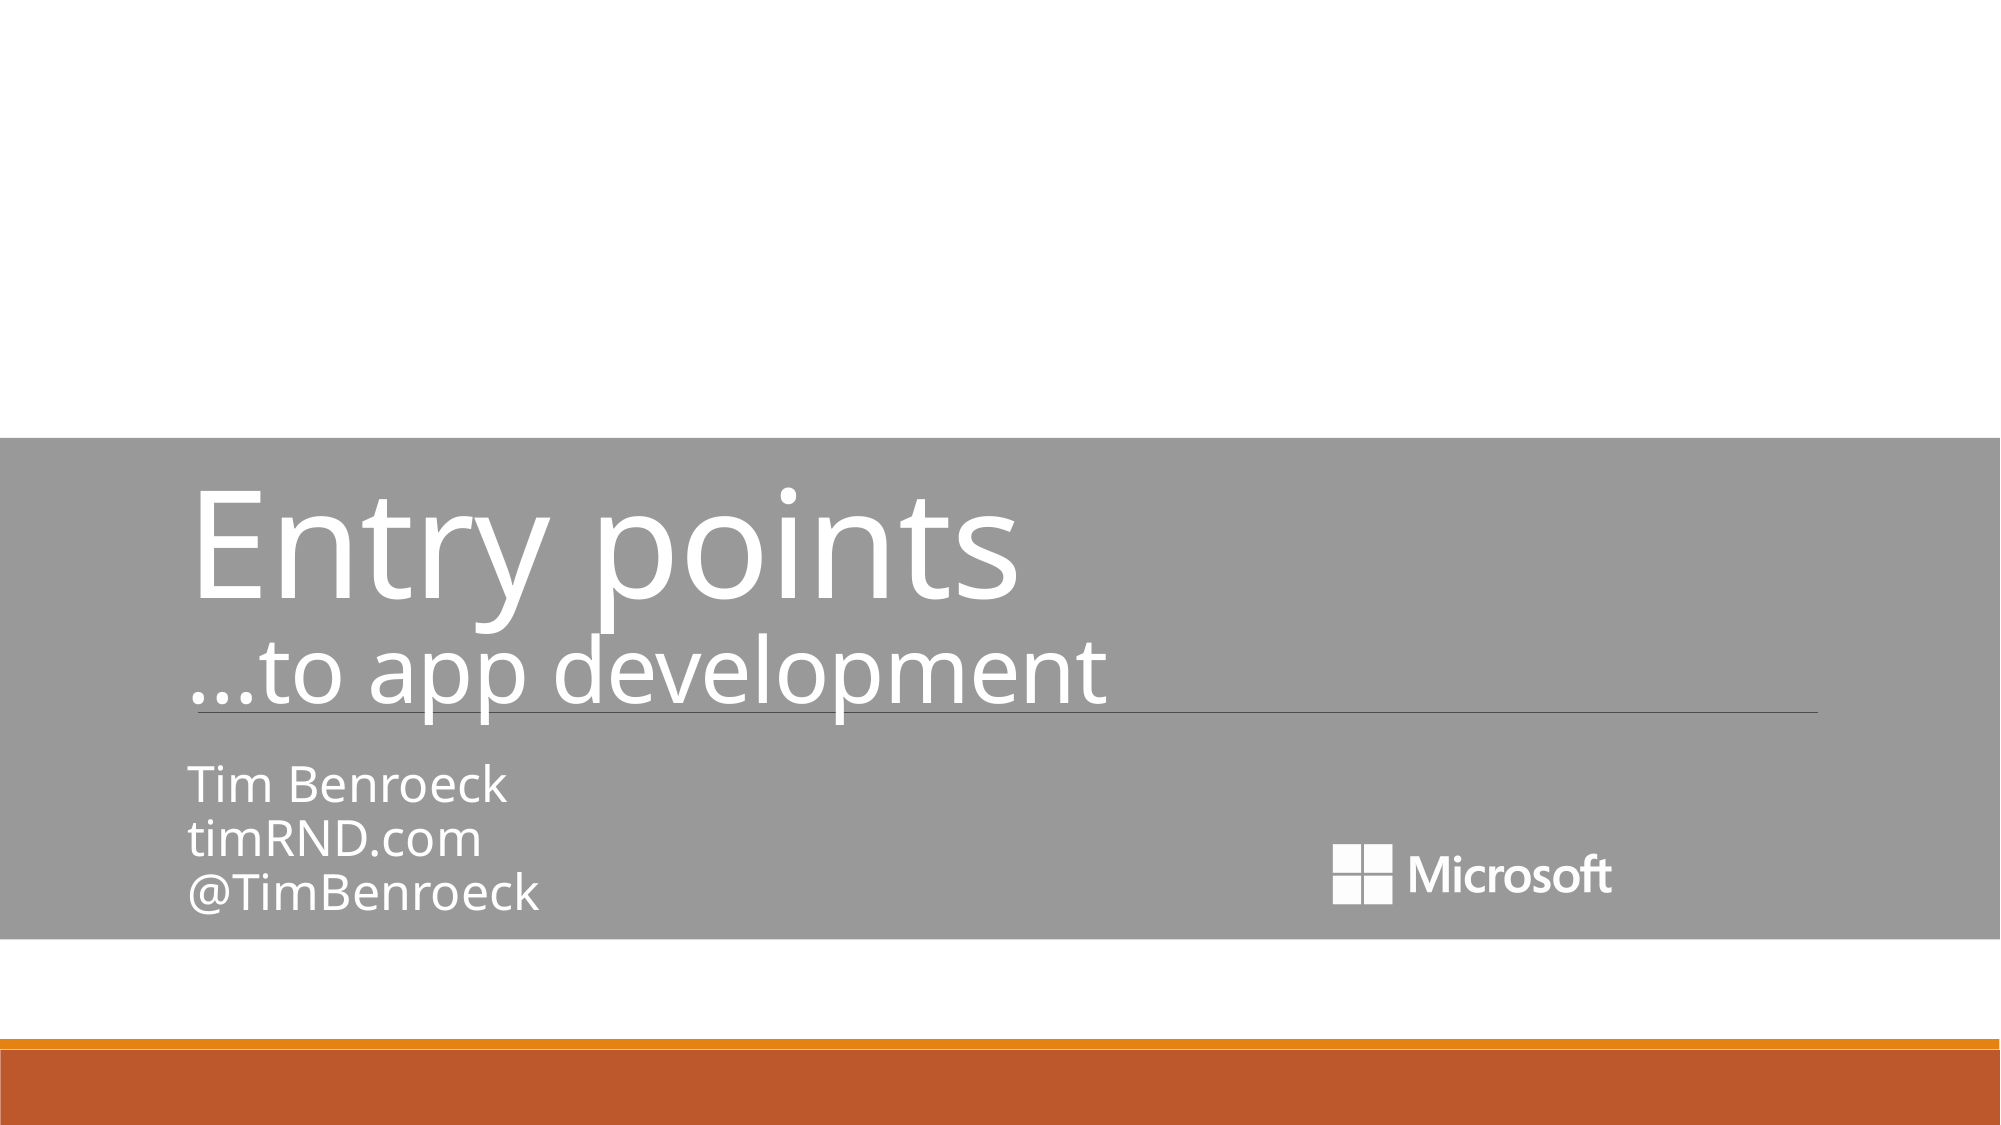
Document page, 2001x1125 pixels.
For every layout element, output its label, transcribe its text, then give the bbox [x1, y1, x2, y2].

subtitle Tim Benroeck timRND.com @TimBenroeck [172, 751, 1650, 940]
title Entry points …to app development [171, 437, 1650, 731]
picture [1293, 808, 1650, 940]
text_box [0, 437, 2000, 941]
